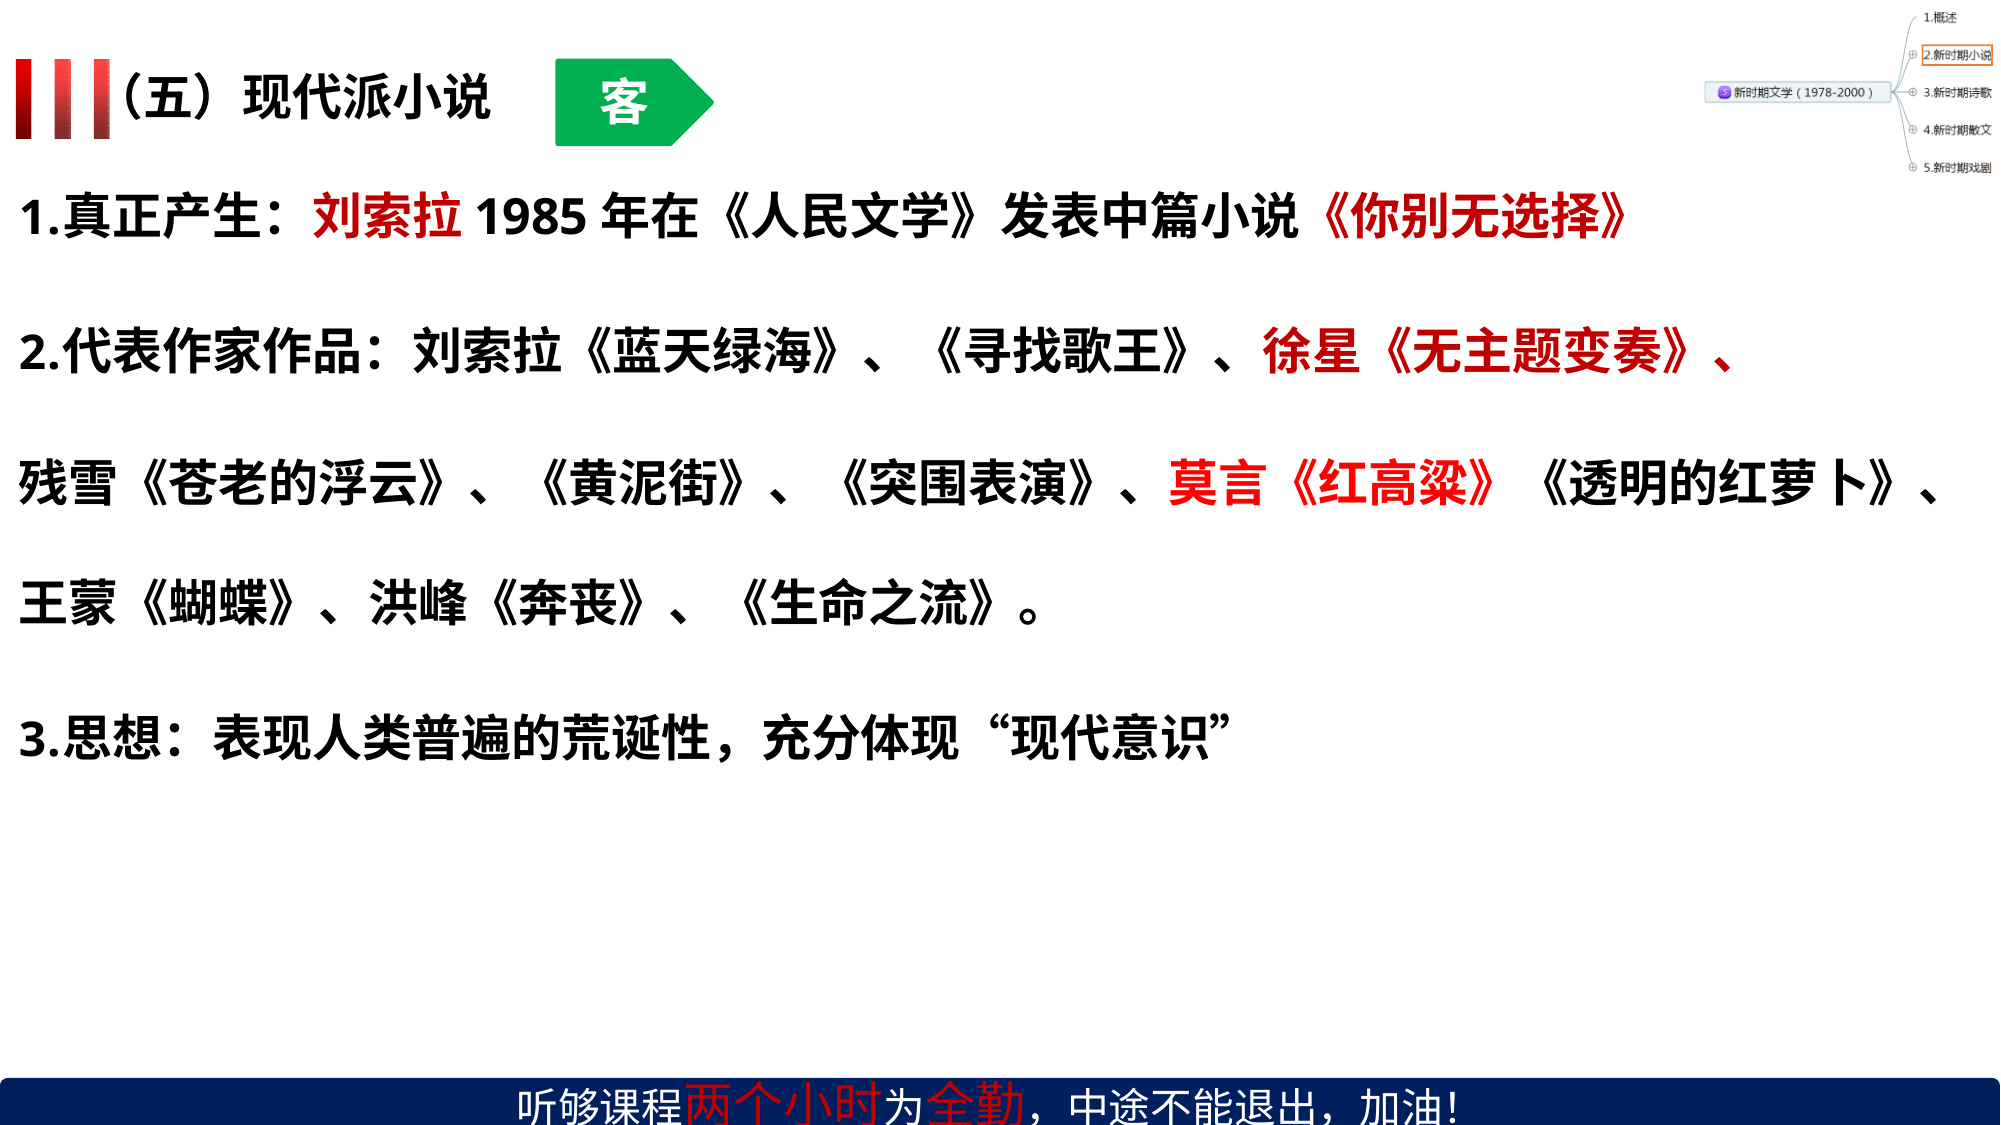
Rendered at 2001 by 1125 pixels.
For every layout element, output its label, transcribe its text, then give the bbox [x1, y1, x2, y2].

picture [15, 59, 32, 139]
text_box [1704, 11, 1993, 174]
text_box [93, 59, 110, 63]
footer 听够课程两个小时为全勤，中途不能退出，加油！ [514, 1079, 1486, 1125]
title （五）现代派小说 [91, 63, 496, 182]
text_box [557, 61, 712, 144]
text_box 客 [597, 68, 652, 131]
text_box [0, 1077, 2000, 1125]
text_box [54, 59, 71, 139]
text_box 真正产生：刘索拉1985年在《人民文学》发表中篇小说《你别无选择》 代表作家作品：刘索拉《蓝天绿海》、《寻找歌王》、徐星《无主题变奏》、 残雪《苍老的浮云》、《黄泥街》、《突围表演》、莫言《红高粱》《透明的红萝卜》、 王蒙《蝴蝶》、洪峰《奔丧》、《生命之流》。 思想：表现人类普遍的荒诞性，充分体现“现代意识” [16, 182, 1972, 767]
